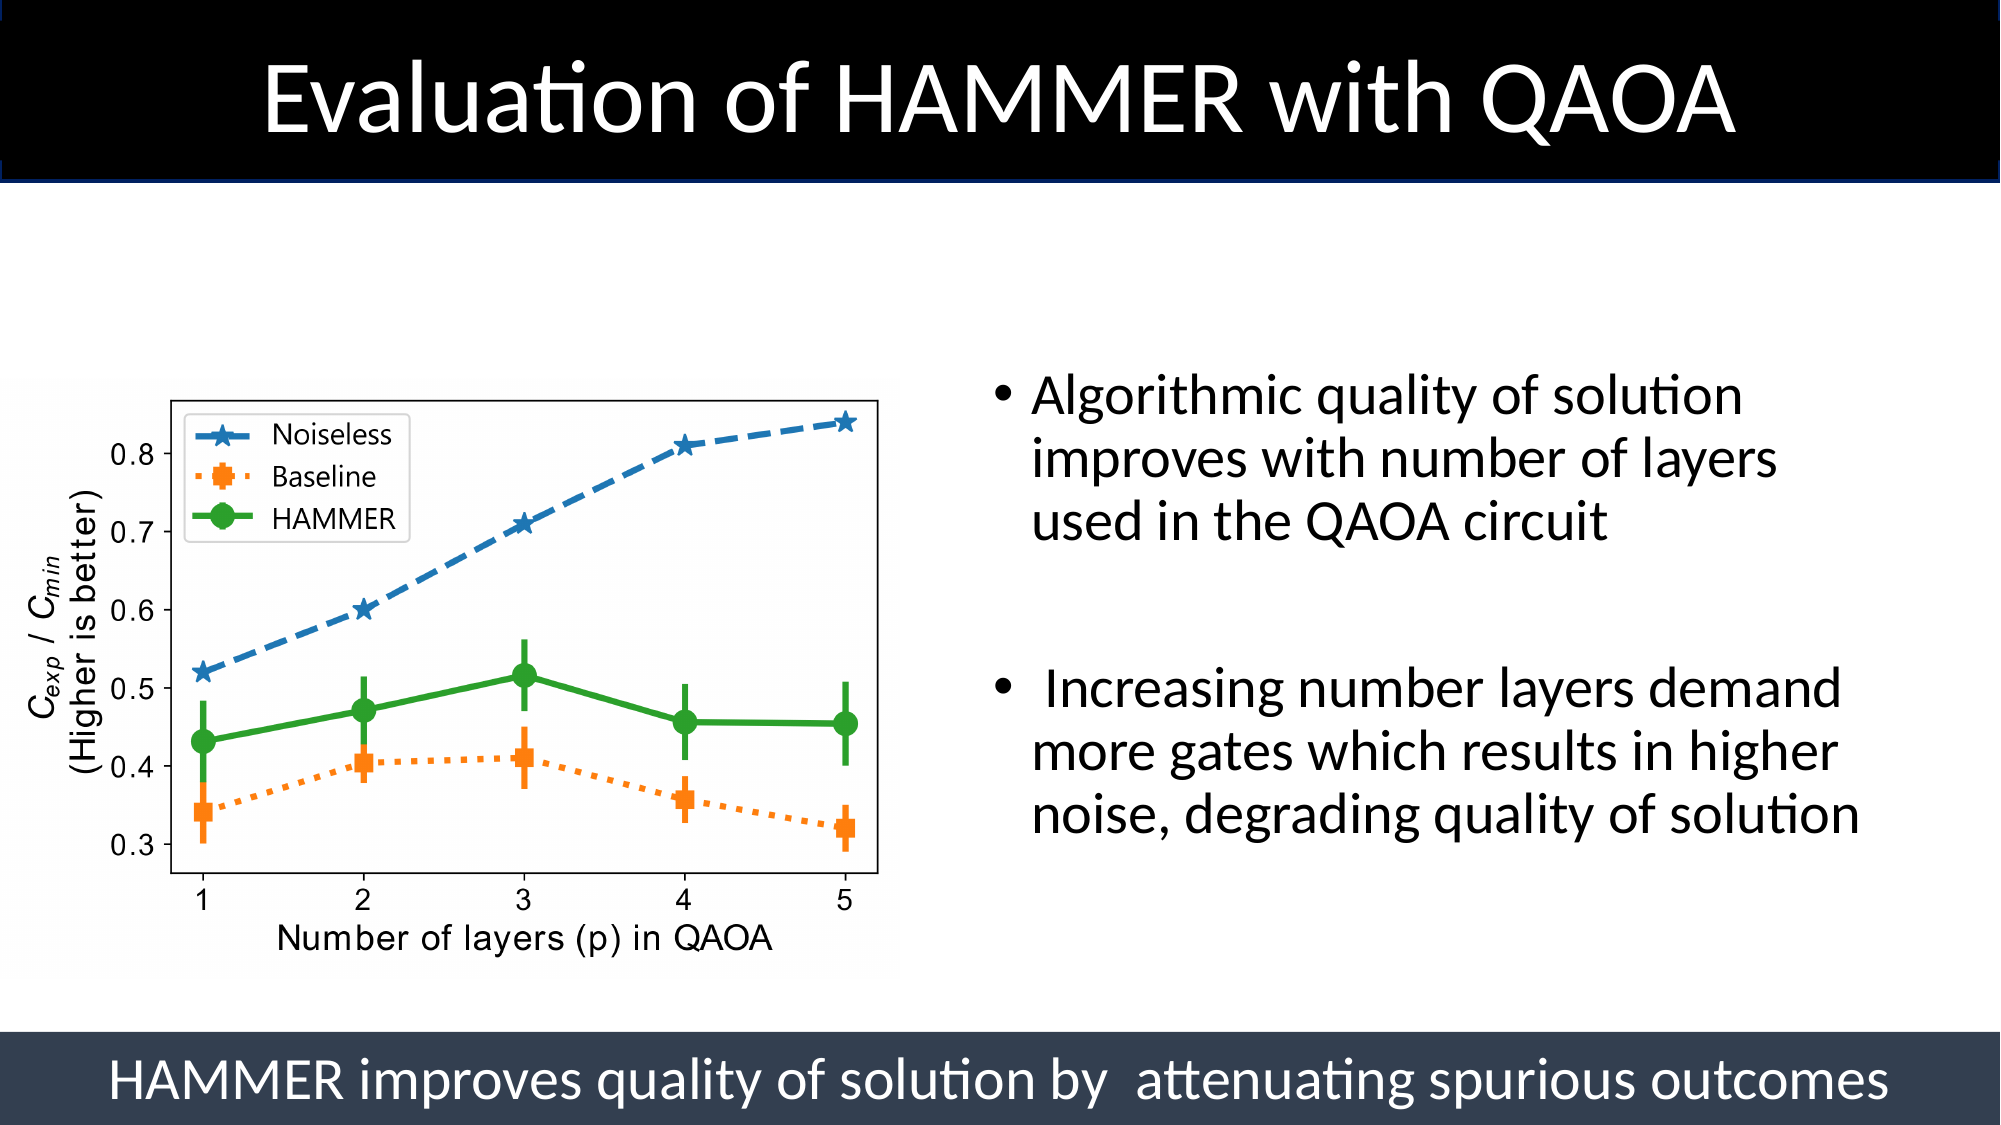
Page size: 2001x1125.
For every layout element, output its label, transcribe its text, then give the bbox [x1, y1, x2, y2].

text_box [0, 1031, 2000, 1125]
list Algorithmic quality of solution improves with number of layers used in the QAOA circuit Increasing number layers demand more gates which results in higher noise, degrading quality of solution [978, 356, 1904, 979]
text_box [0, 0, 2000, 182]
picture [0, 378, 900, 979]
